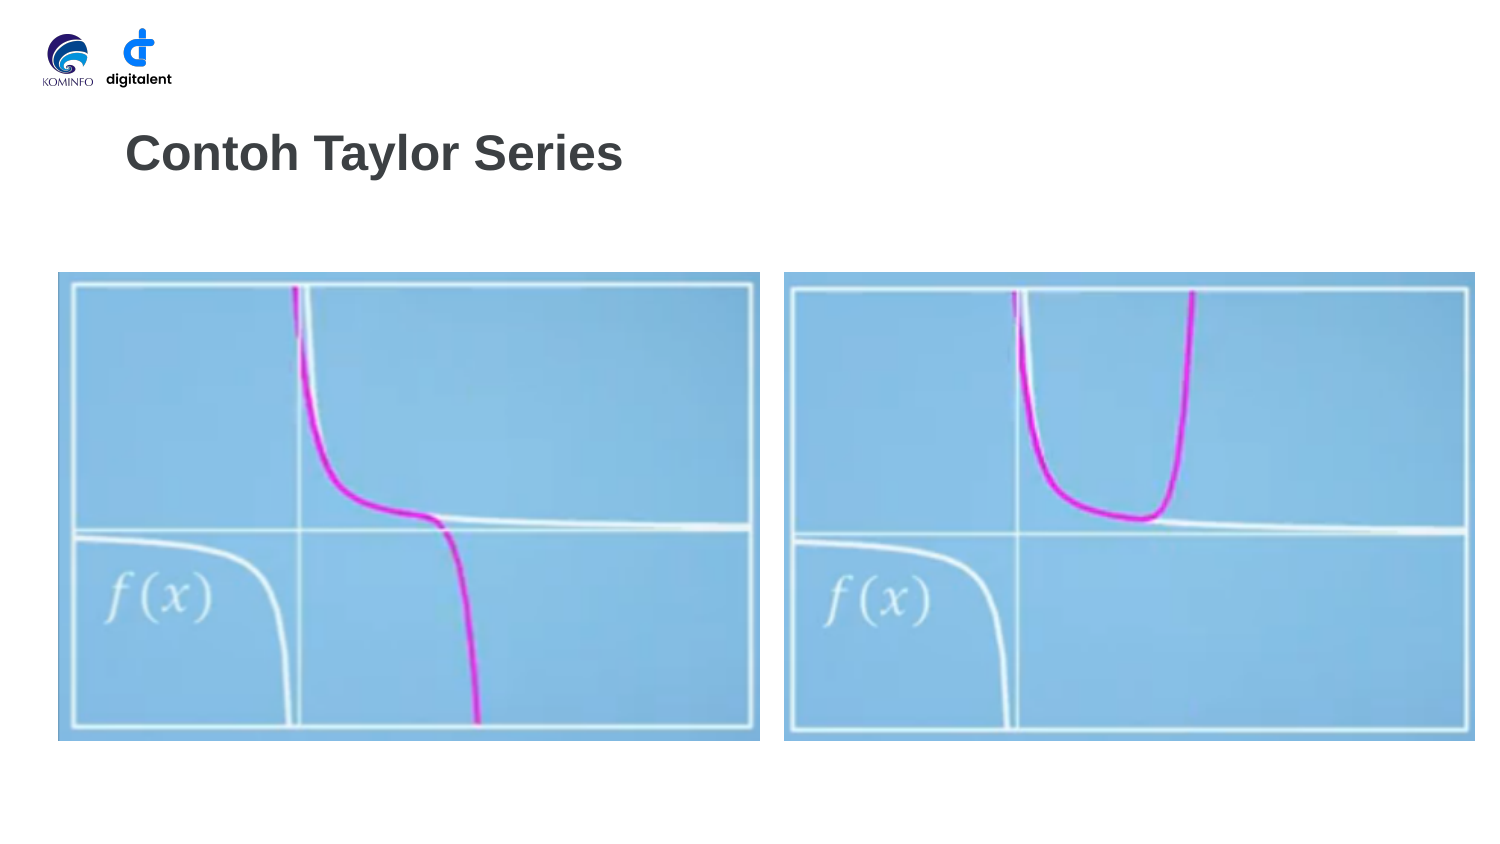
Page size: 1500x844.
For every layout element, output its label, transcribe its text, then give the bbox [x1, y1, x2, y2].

picture [58, 271, 760, 741]
picture [43, 0, 218, 140]
title Contoh Taylor Series [125, 120, 959, 179]
picture [784, 271, 1476, 741]
